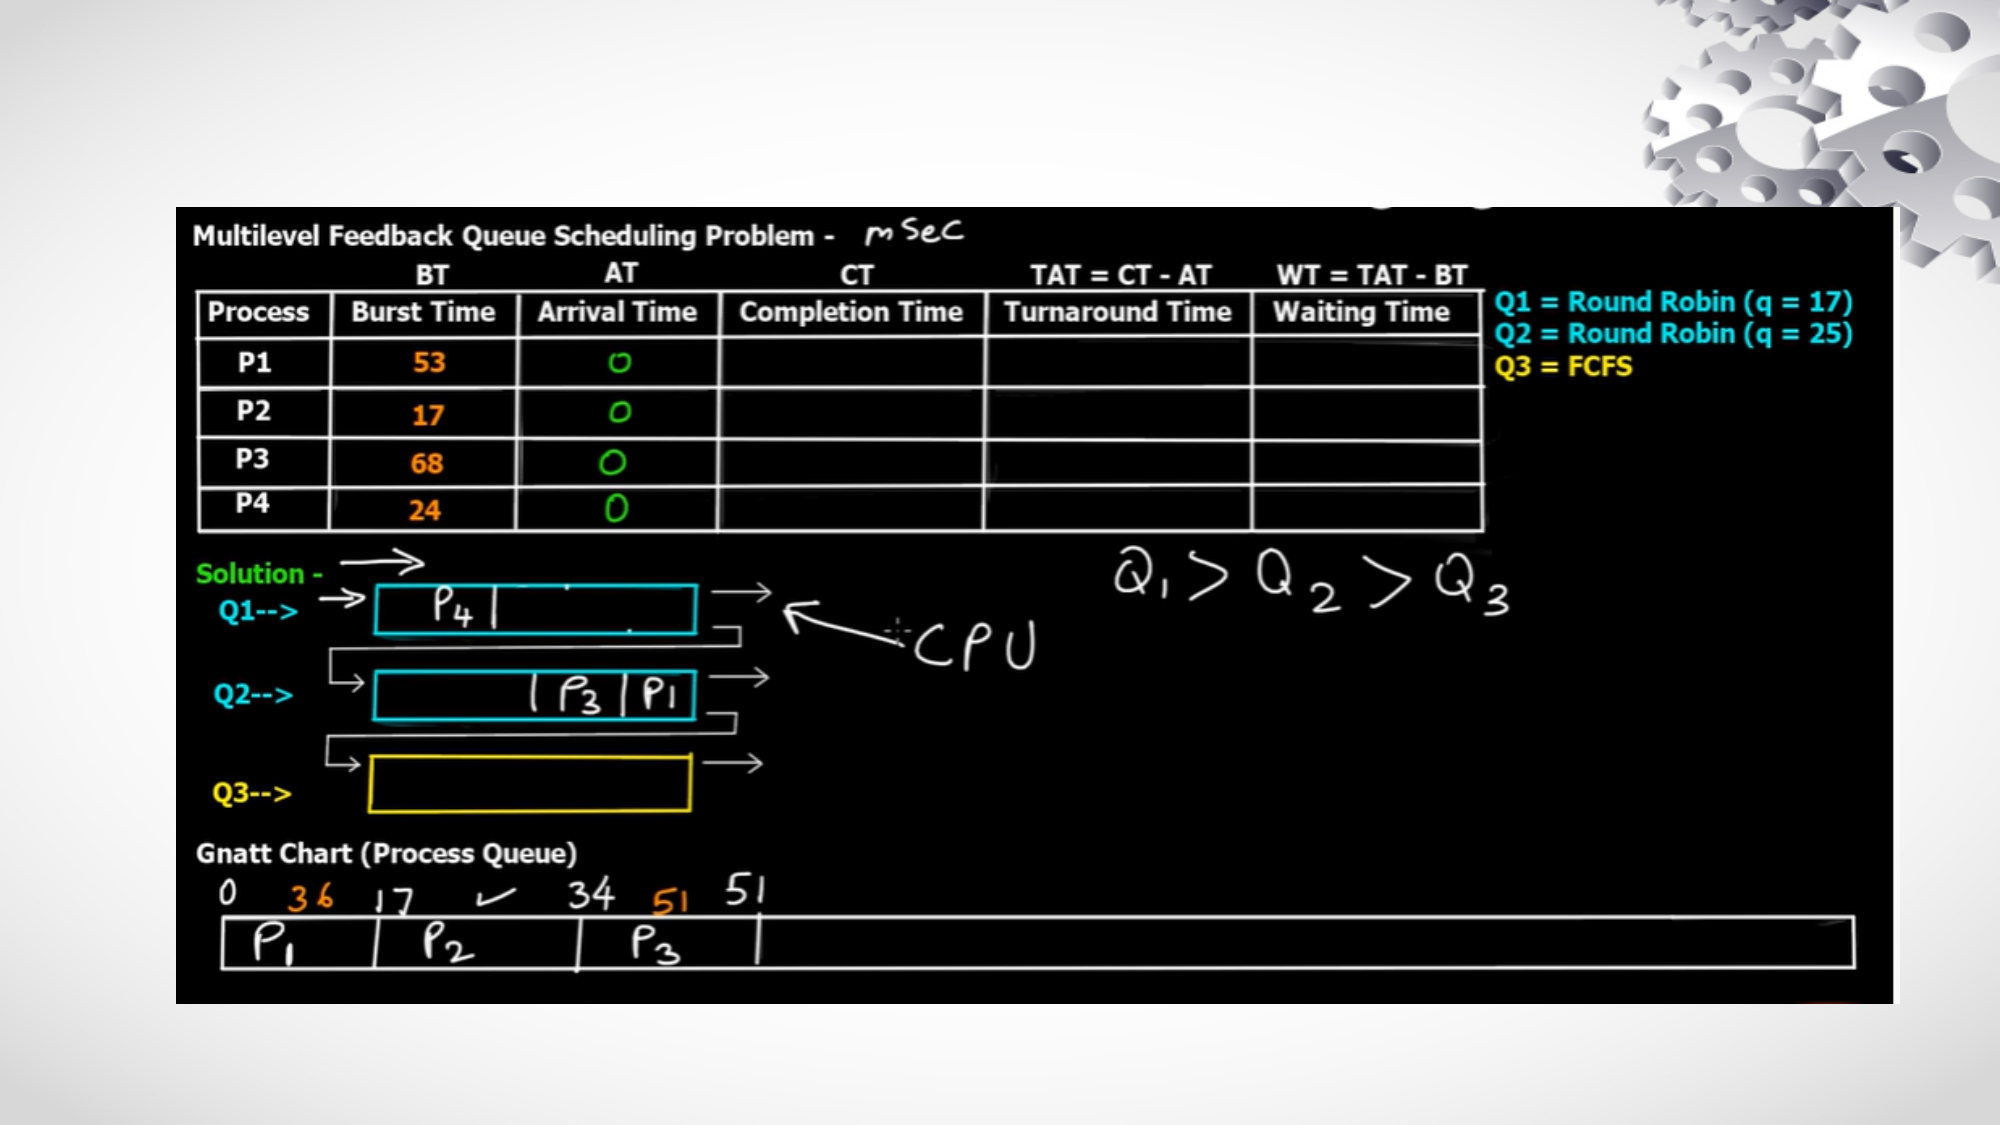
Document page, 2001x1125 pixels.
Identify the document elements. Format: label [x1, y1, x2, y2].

list [176, 207, 1900, 1004]
picture [0, 0, 2000, 1125]
